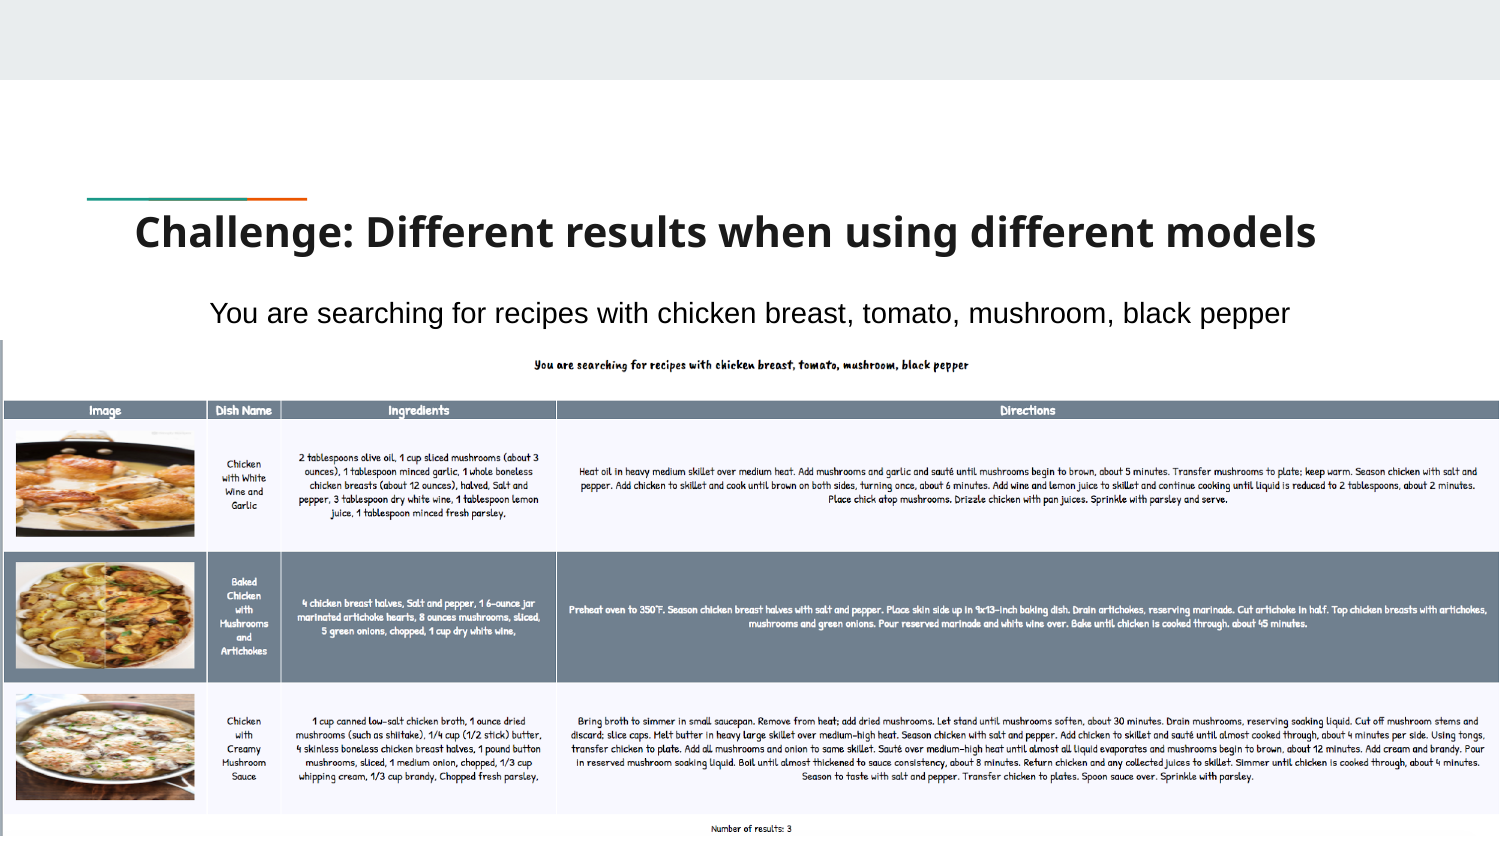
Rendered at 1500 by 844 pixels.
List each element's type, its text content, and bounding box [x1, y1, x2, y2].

text_box You are searching for recipes with chicken breast, tomato, mushroom, black pepper [194, 278, 1409, 339]
title Challenge: Different results when using different models [119, 191, 1381, 279]
picture [0, 340, 1500, 836]
